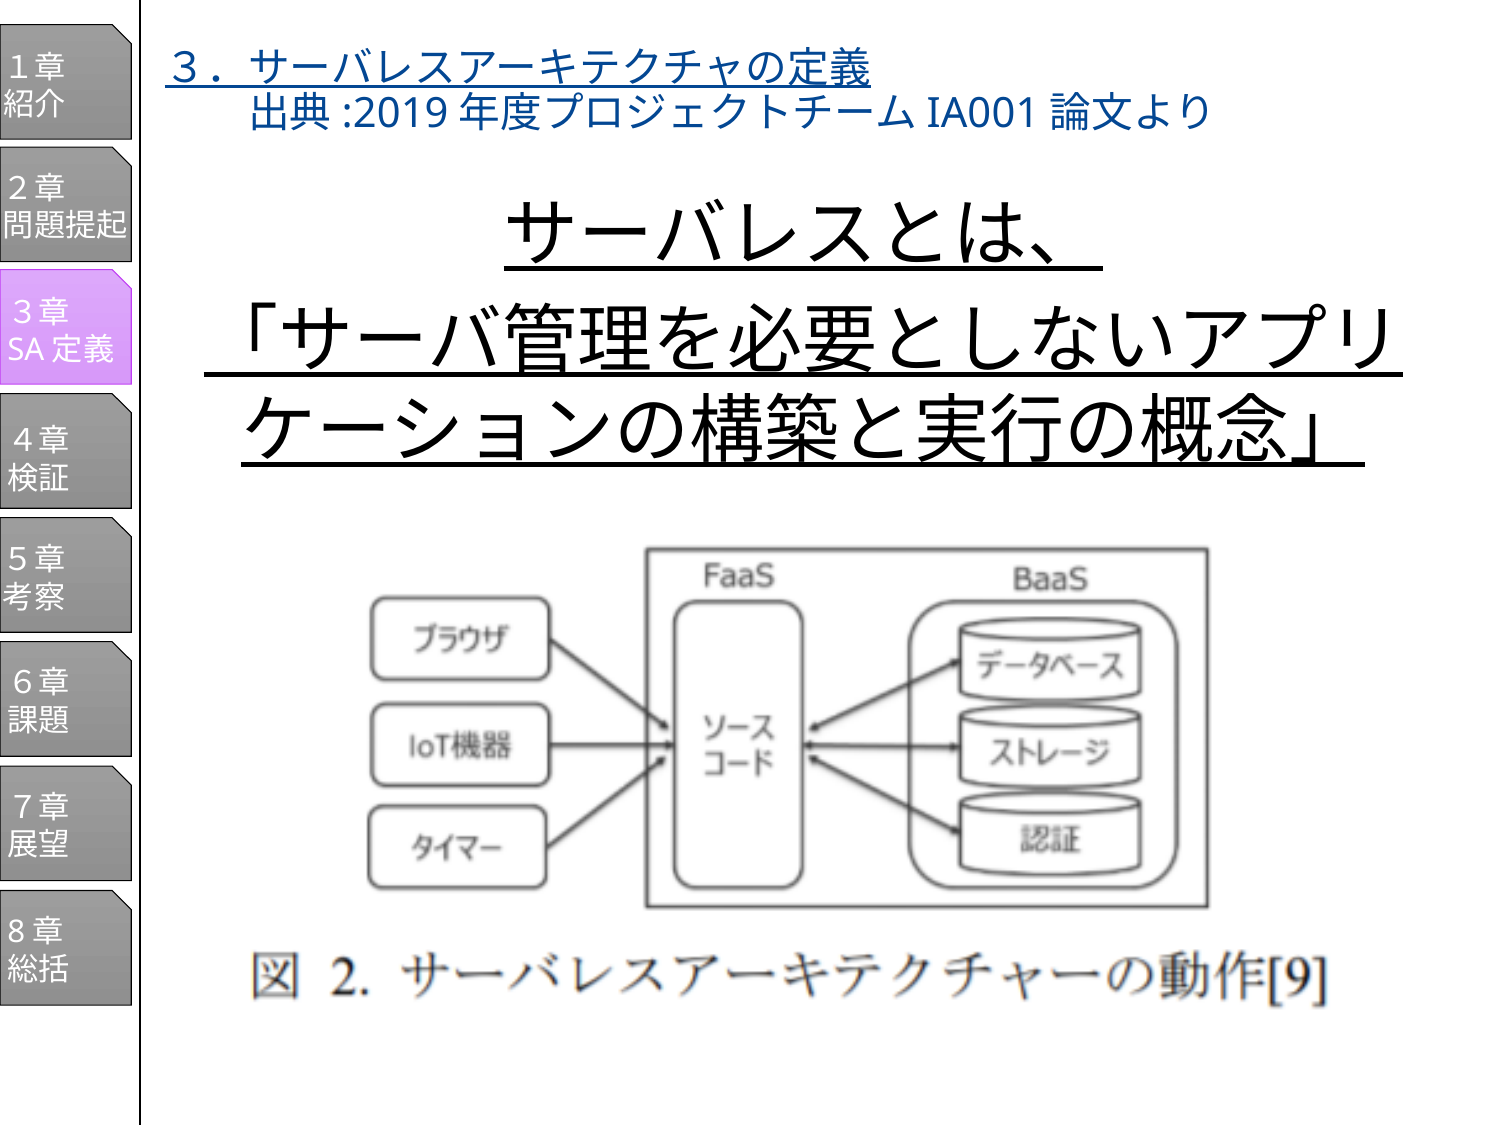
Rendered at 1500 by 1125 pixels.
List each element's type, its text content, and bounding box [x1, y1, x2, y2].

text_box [0, 24, 155, 1006]
picture [201, 475, 1405, 1057]
text_box サーバレスとは、 「サーバ管理を必要としないアプリケーションの構築と実行の概念」 [155, 177, 1452, 547]
text_box ３．サーバレスアーキテクチャの定義 出典:2019年度プロジェクトチームIA001論文より [164, 38, 1412, 160]
